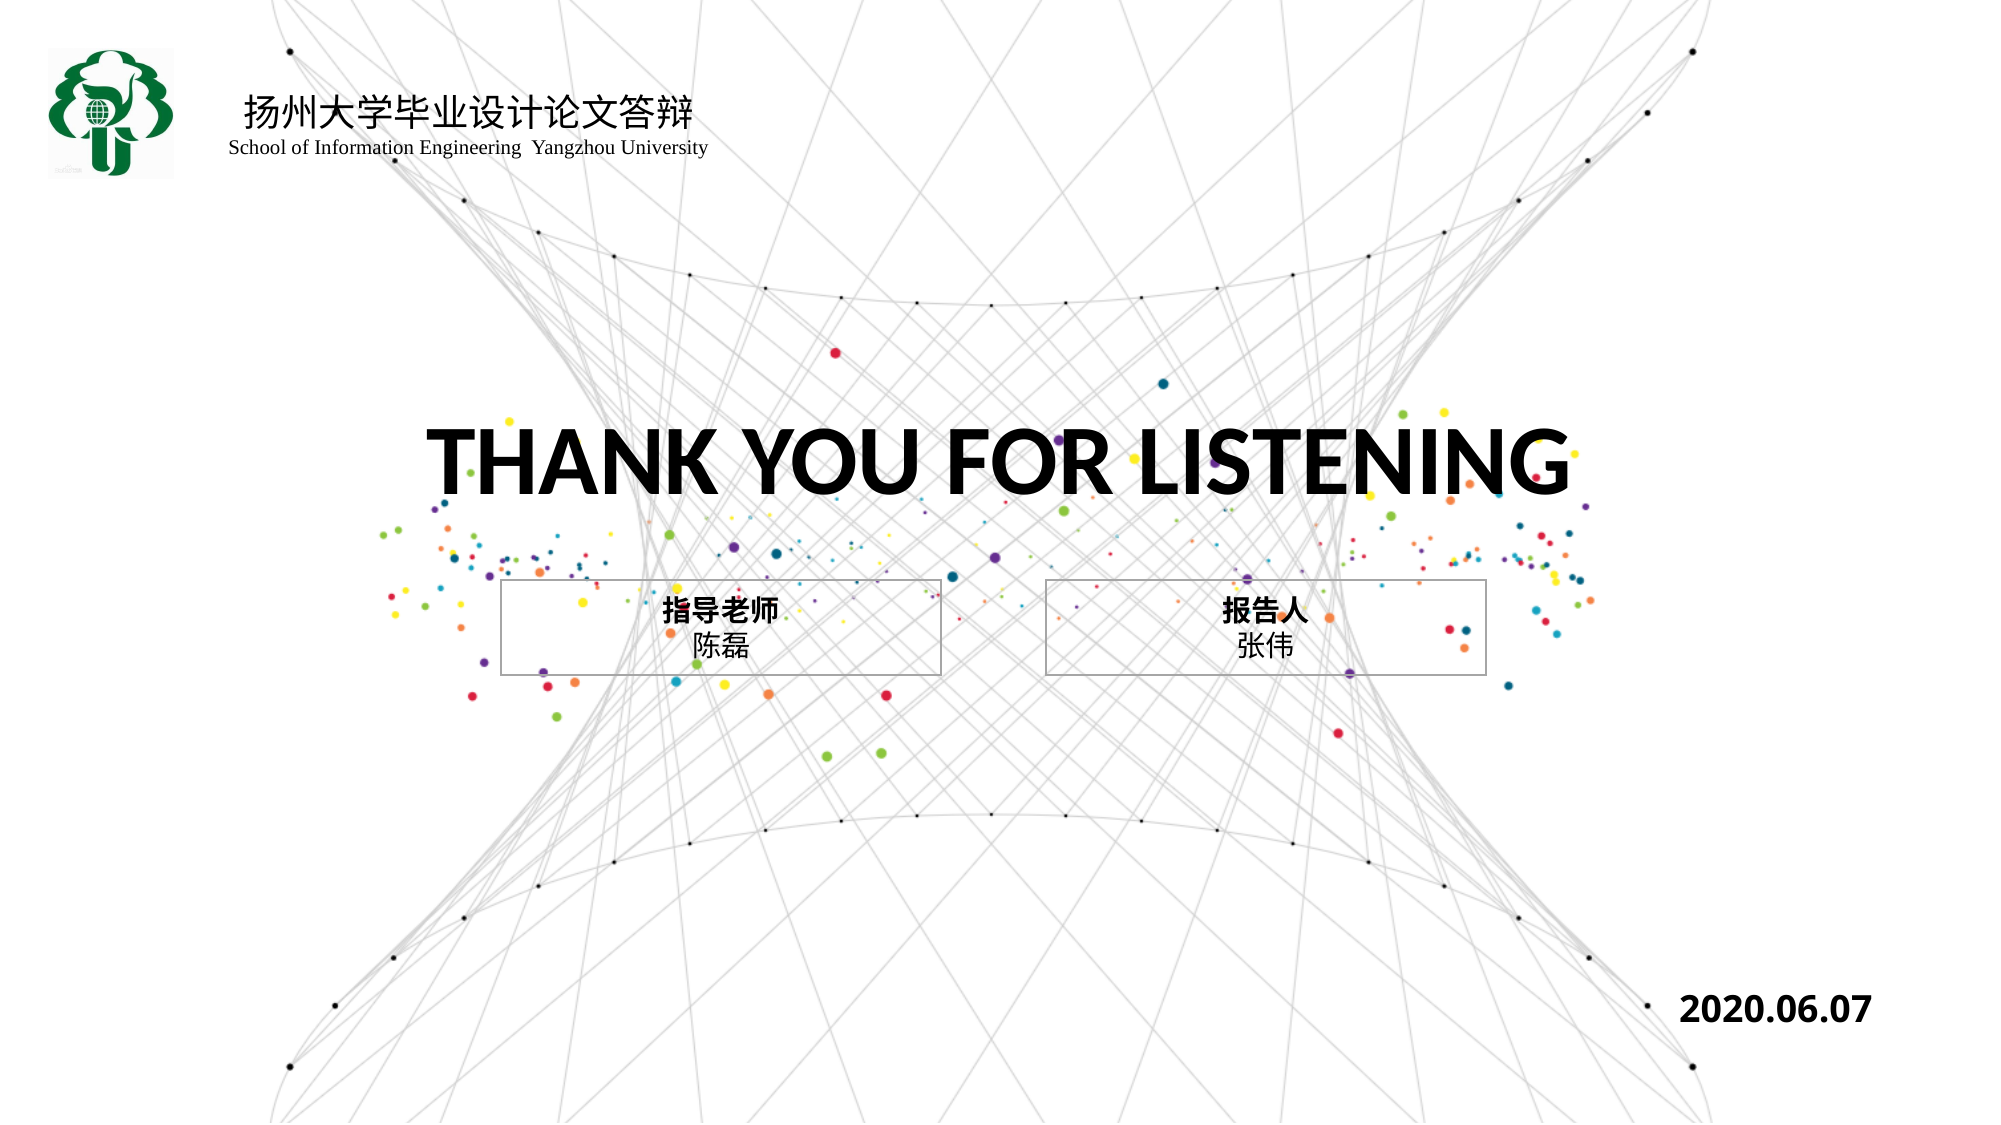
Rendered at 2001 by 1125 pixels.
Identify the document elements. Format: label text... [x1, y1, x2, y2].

text_box THANK YOU FOR LISTENING [411, 387, 1589, 522]
text_box 扬州大学毕业设计论文答辩 School of Information Engineering Yangzhou University [174, 59, 827, 167]
text_box 报告人 张伟 [1045, 579, 1487, 676]
picture [48, 0, 1878, 1123]
text_box 2020.06.07 [1635, 964, 1917, 1038]
text_box 指导老师 陈磊 [500, 579, 942, 676]
